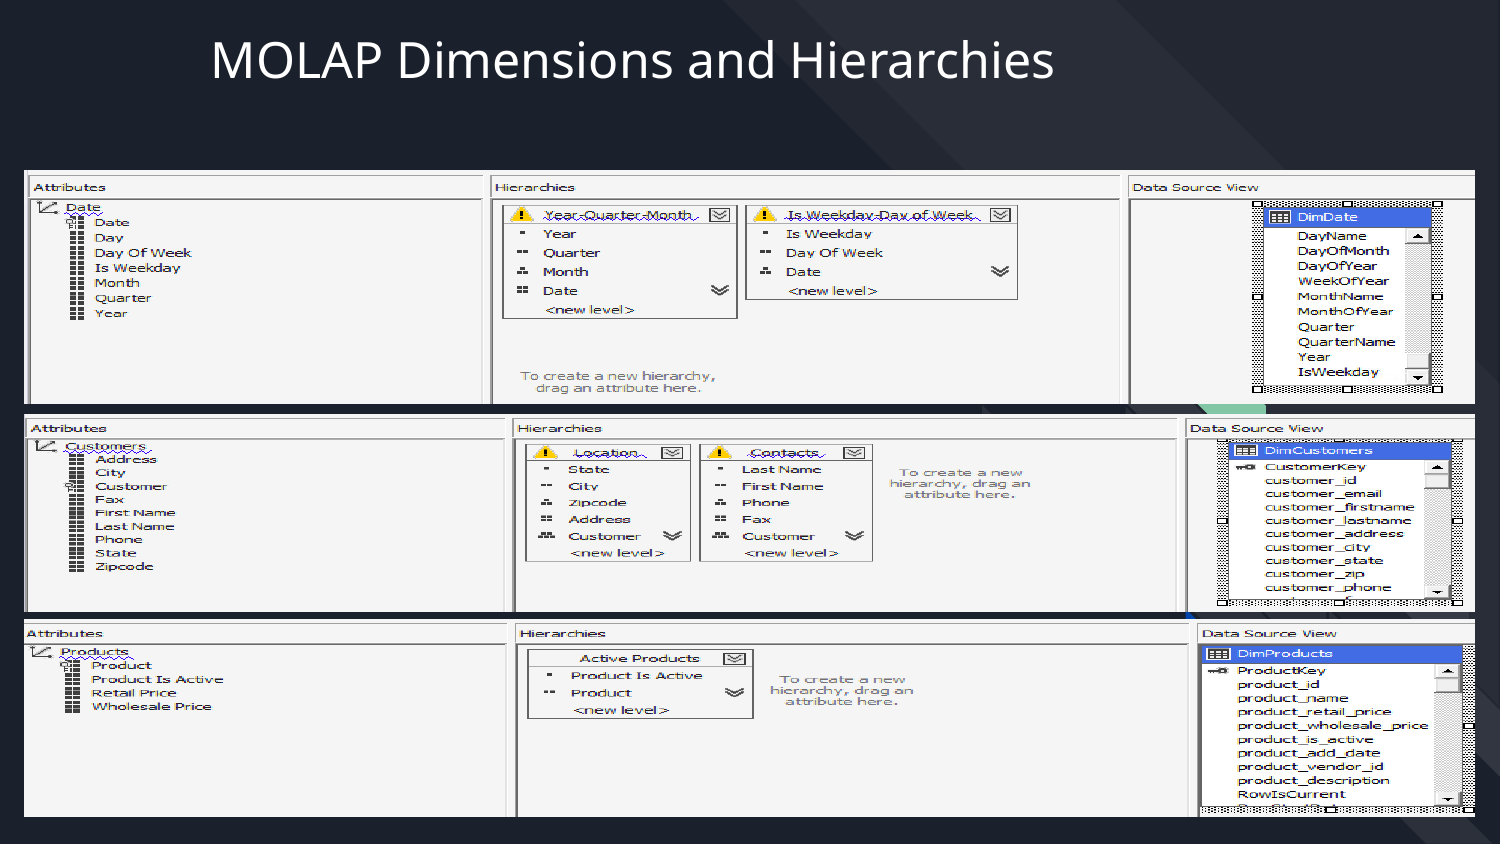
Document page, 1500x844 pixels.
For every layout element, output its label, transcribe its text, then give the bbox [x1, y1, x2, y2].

title MOLAP Dimensions and Hierarchies [195, 13, 1351, 164]
picture [24, 619, 1476, 817]
picture [24, 170, 1476, 404]
picture [24, 414, 1476, 612]
